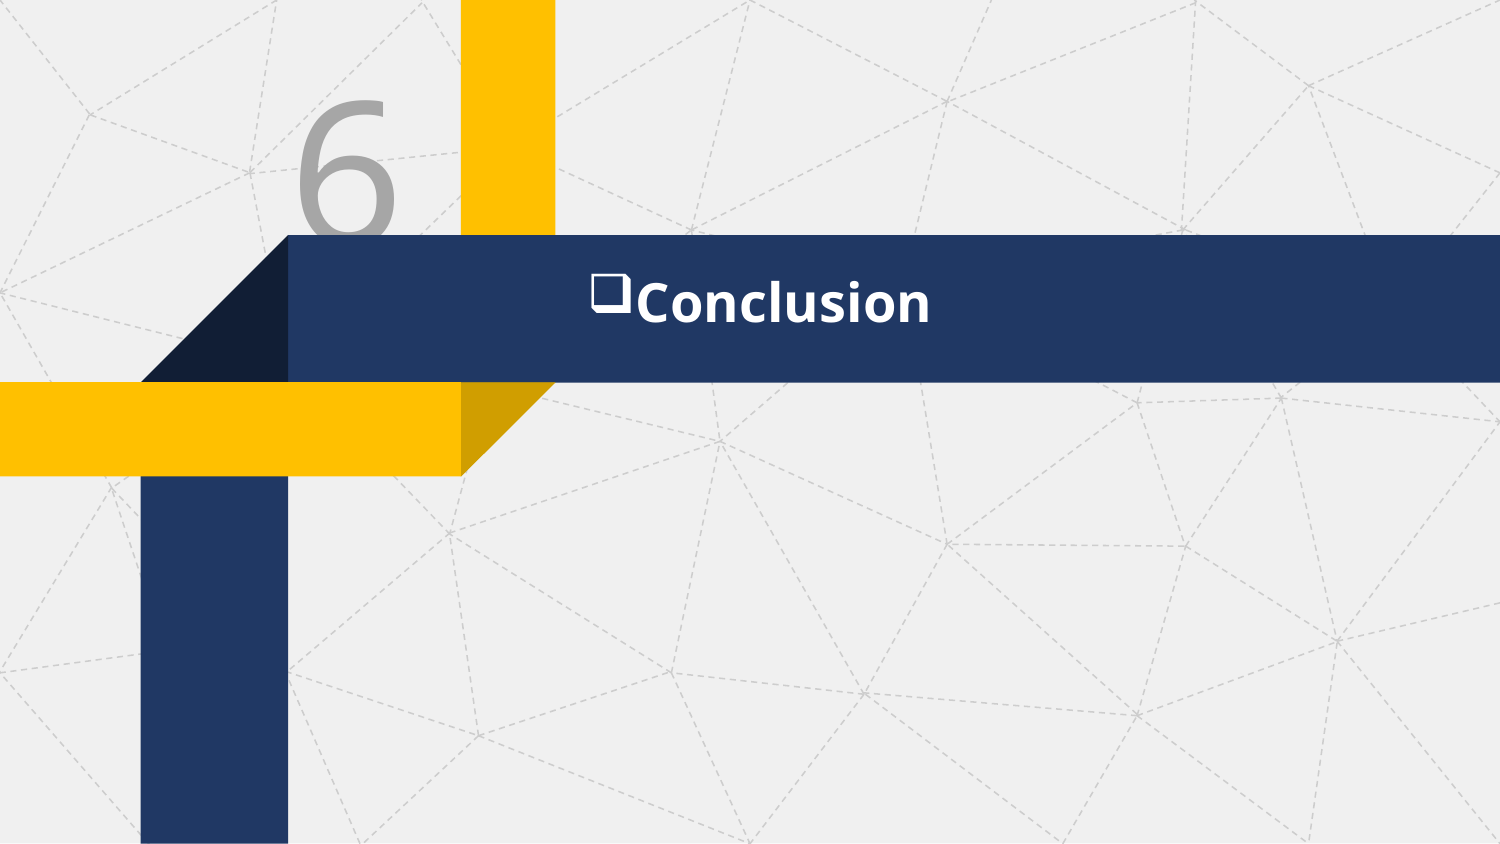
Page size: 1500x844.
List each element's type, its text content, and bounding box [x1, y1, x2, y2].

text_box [140, 234, 1500, 383]
text_box 6 [274, 37, 475, 234]
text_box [0, 381, 556, 477]
text_box [140, 477, 289, 844]
text_box [460, 0, 556, 234]
